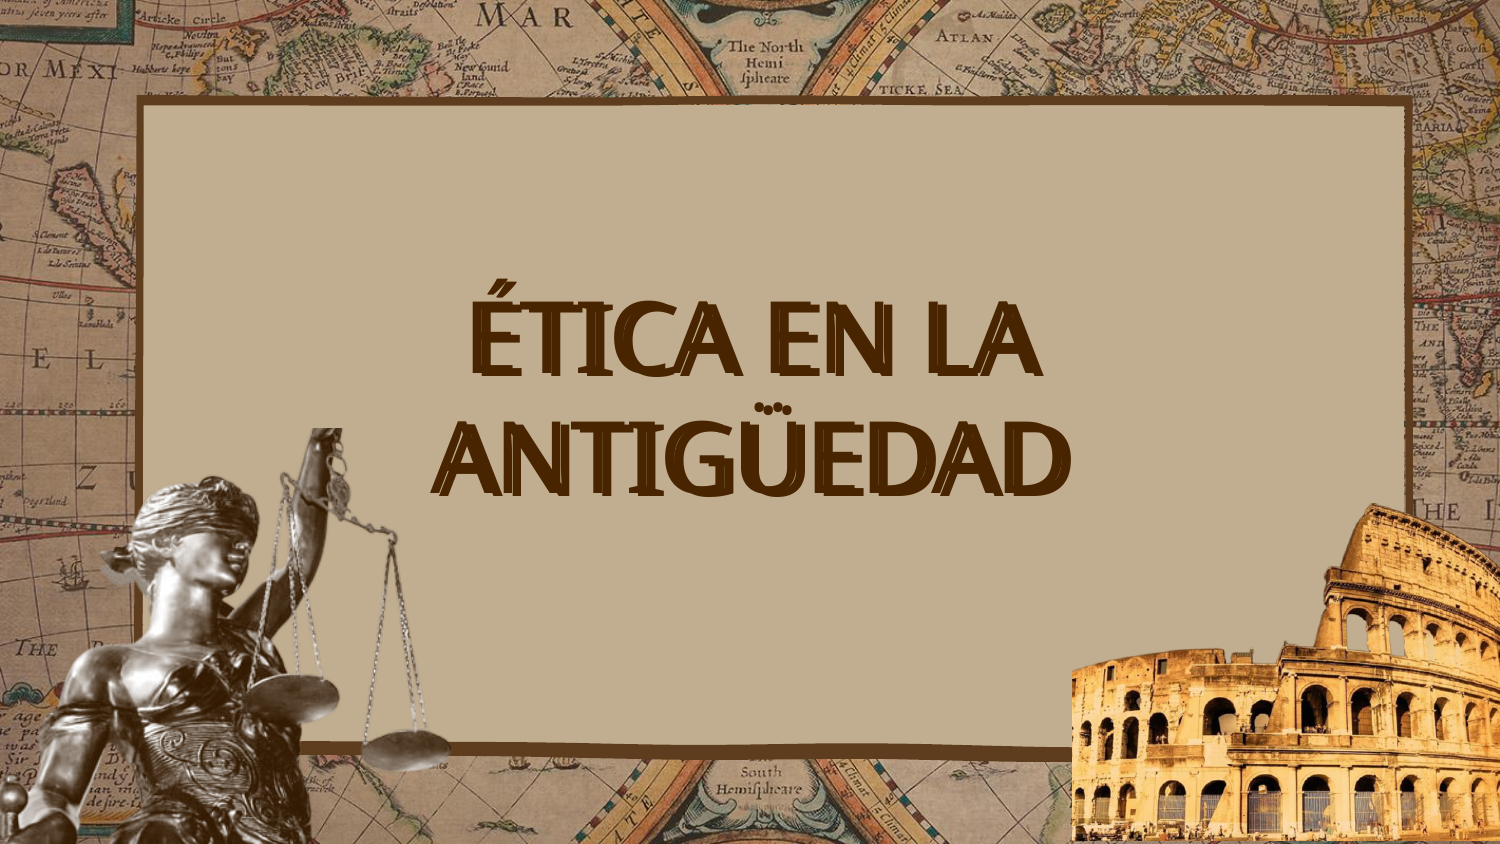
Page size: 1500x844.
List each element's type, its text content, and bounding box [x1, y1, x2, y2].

picture [0, 0, 1500, 844]
text_box ÉTICA EN LA ANTIGÜEDAD [360, 380, 1158, 420]
text_box [135, 94, 1413, 501]
title ÉTICA EN LA ANTIGÜEDAD [195, 258, 1305, 380]
text_box [616, 743, 1067, 762]
text_box [143, 105, 1404, 747]
